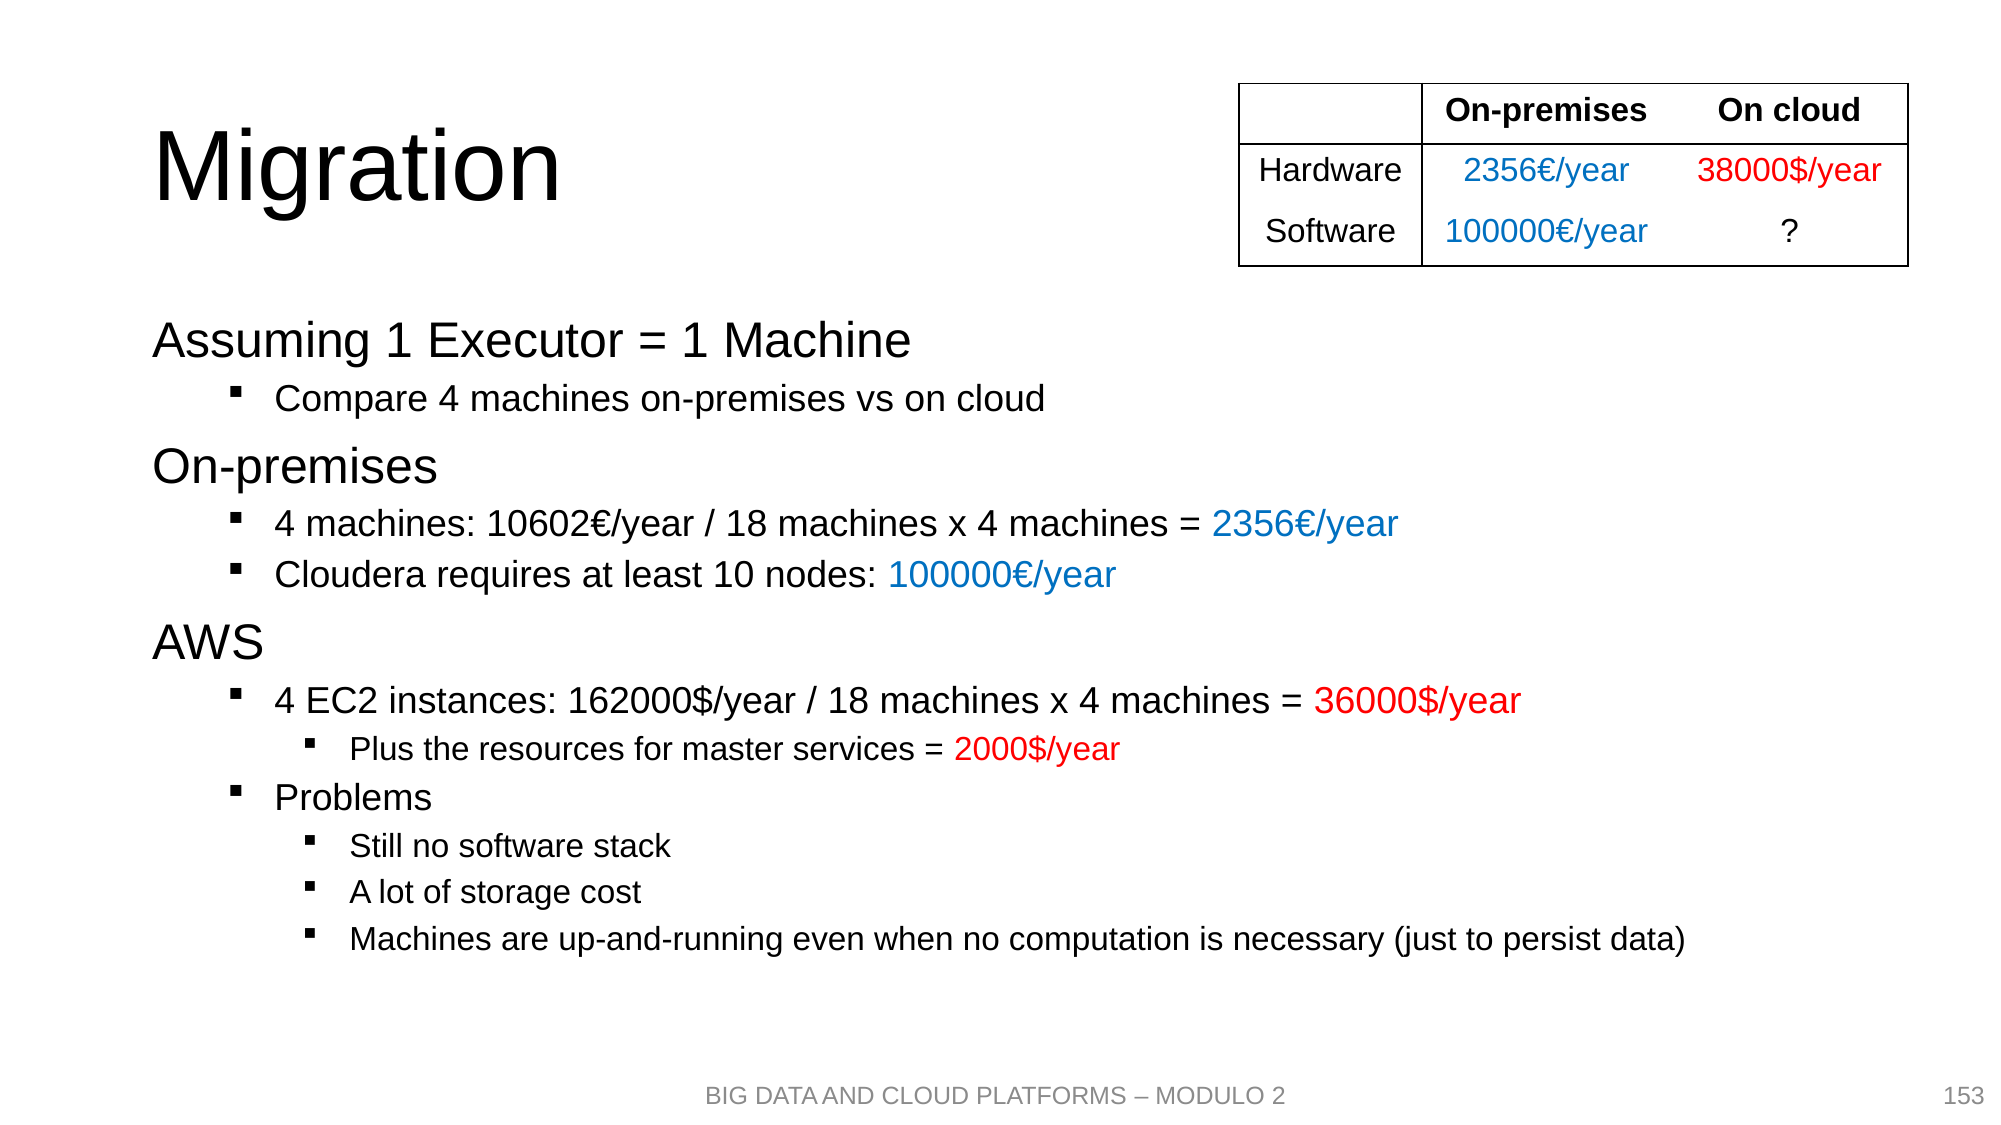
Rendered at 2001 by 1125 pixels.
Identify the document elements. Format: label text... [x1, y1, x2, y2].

list Assuming 1 Executor = 1 Machine Compare 4 machines on-premises vs on cloud On-premises 4 machines: 10602€/year / 18 machines x 4 machines = 2356€/year Cloudera requires at least 10 nodes: 100000€/year AWS 4 EC2 instances: 162000$/year / 18 machines x 4 machines = 36000$/year Plus the resources for master services = 2000$/year Problems Still no software stack A lot of storage cost Machines are up-and-running even when no computation is necessary (just to persist data) [137, 278, 1863, 993]
table_header On cloud [1671, 84, 1907, 143]
table_cell ? [1671, 205, 1907, 265]
slide_number 153 [1550, 1065, 2000, 1125]
table_header On-premises [1423, 84, 1671, 143]
table_header [1240, 84, 1421, 143]
title Migration [137, 59, 1863, 278]
table_cell Software [1240, 205, 1421, 265]
table_cell Hardware [1240, 145, 1421, 205]
table_cell 100000€/year [1423, 205, 1671, 265]
table_cell 38000$/year [1671, 145, 1907, 205]
table_cell 2356€/year [1423, 145, 1671, 205]
